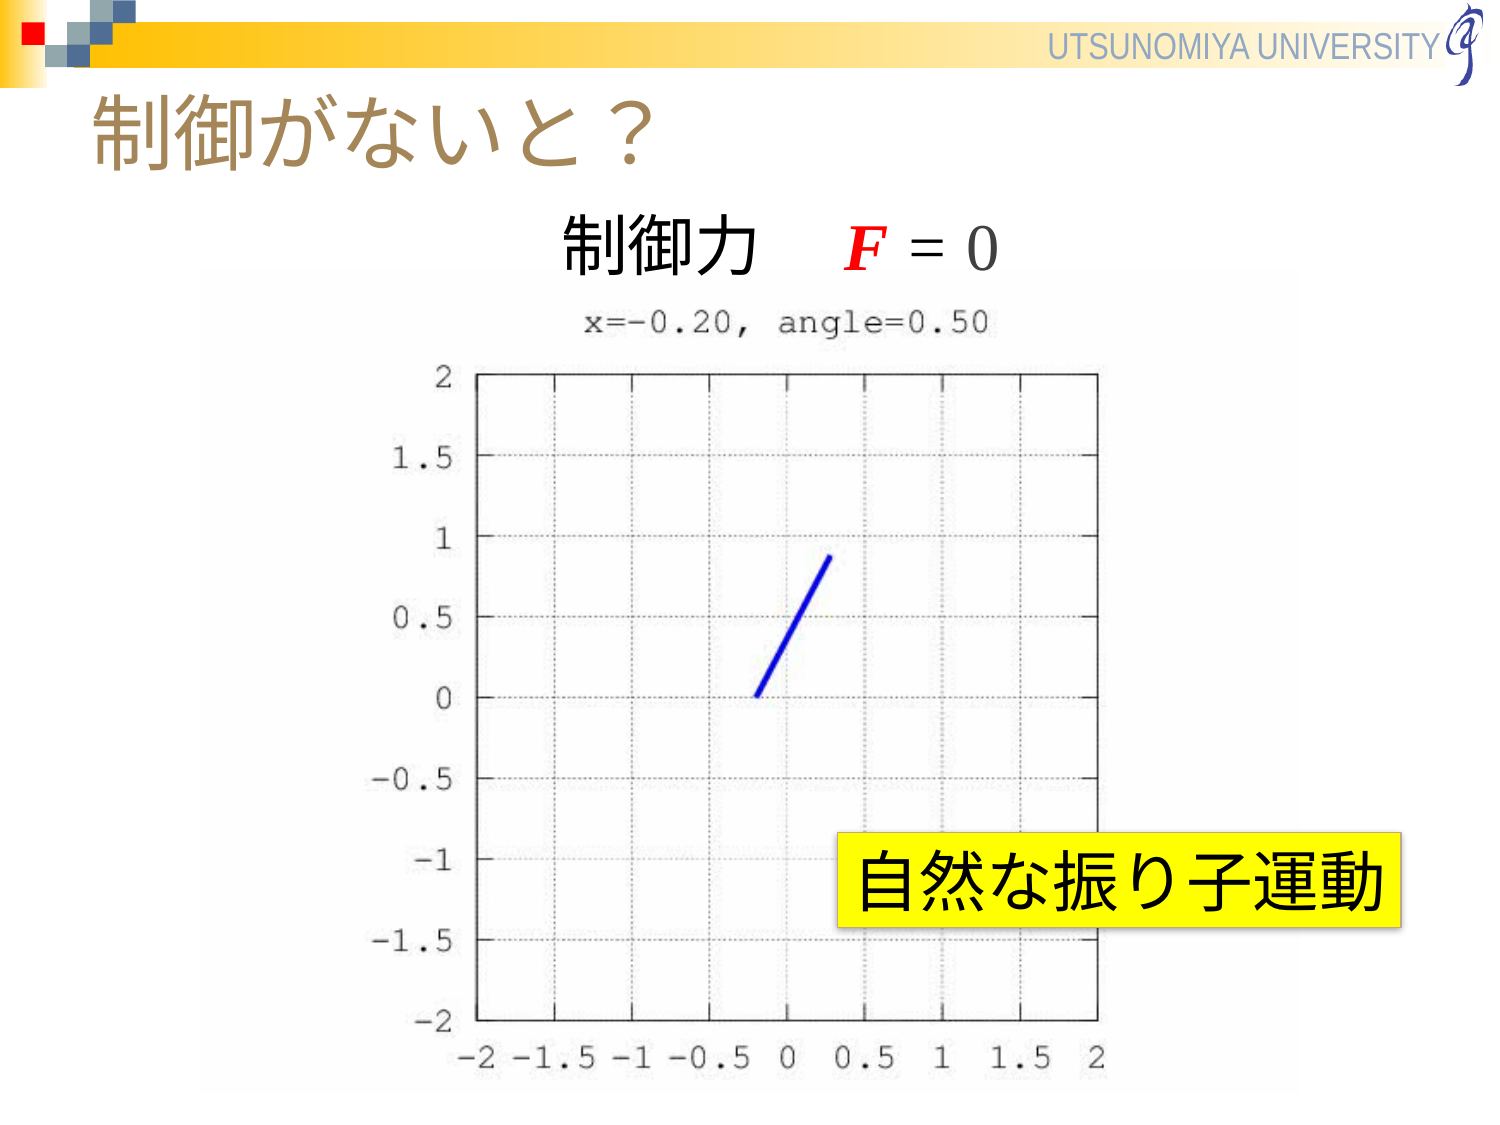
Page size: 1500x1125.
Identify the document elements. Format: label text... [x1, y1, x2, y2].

text_box 自然な振り子運動 [1304, 832, 1402, 928]
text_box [508, 22, 512, 67]
title 制御がないと？ [75, 75, 1425, 188]
text_box 制御力 F = 0 [546, 196, 1016, 267]
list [199, 268, 1301, 1095]
picture [1446, 3, 1483, 86]
